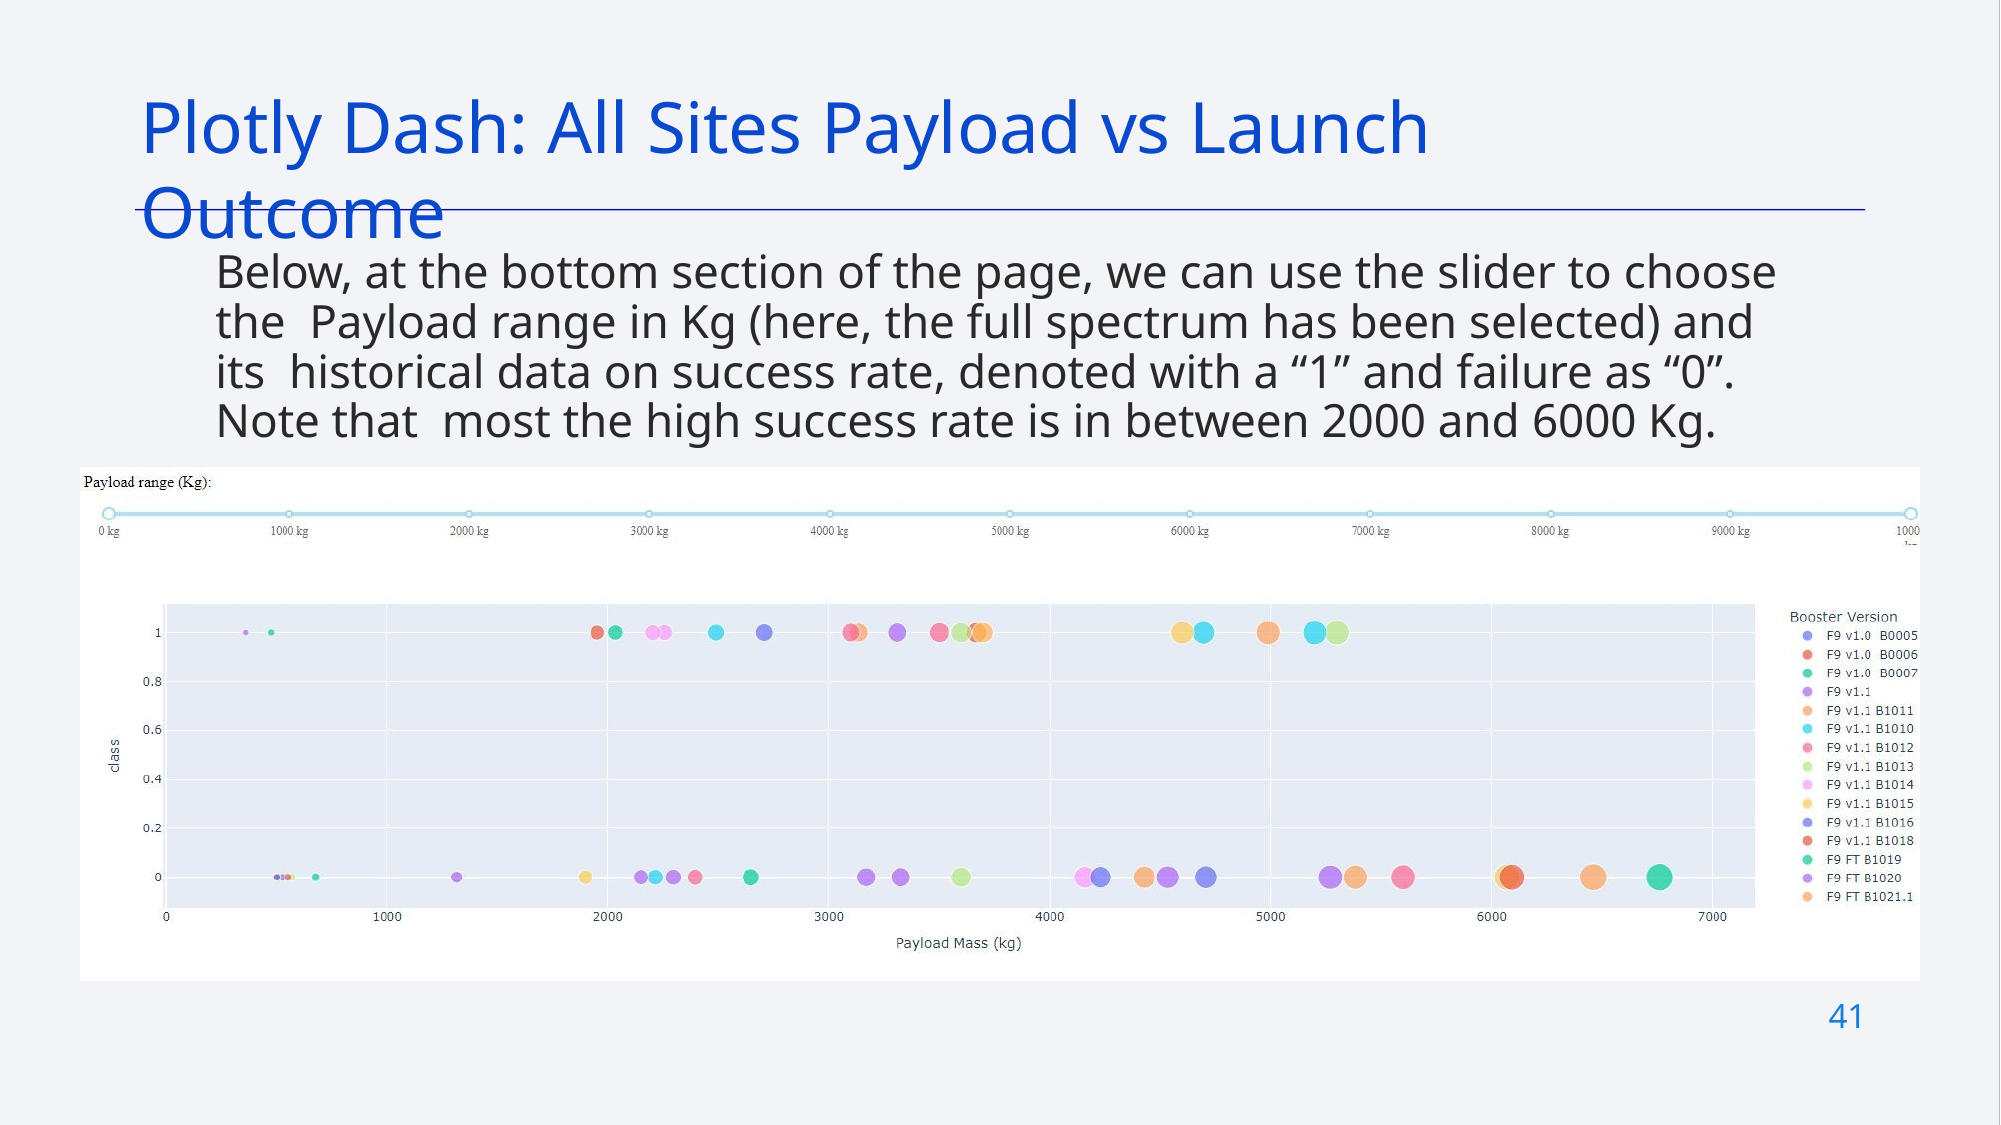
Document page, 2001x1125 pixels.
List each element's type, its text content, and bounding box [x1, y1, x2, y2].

text_box Below, at the bottom section of the page, we can use the slider to choose the Payload range in Kg (here, the full spectrum has been selected) and its historical data on success rate, denoted with a “1” and failure as “0”. Note that most the high success rate is in between 2000 and 6000 Kg. [213, 240, 1793, 447]
slide_number 41 [1822, 1001, 1872, 1125]
title Plotly Dash: All Sites Payload vs Launch Outcome [138, 80, 1714, 271]
picture [0, 0, 2000, 1125]
